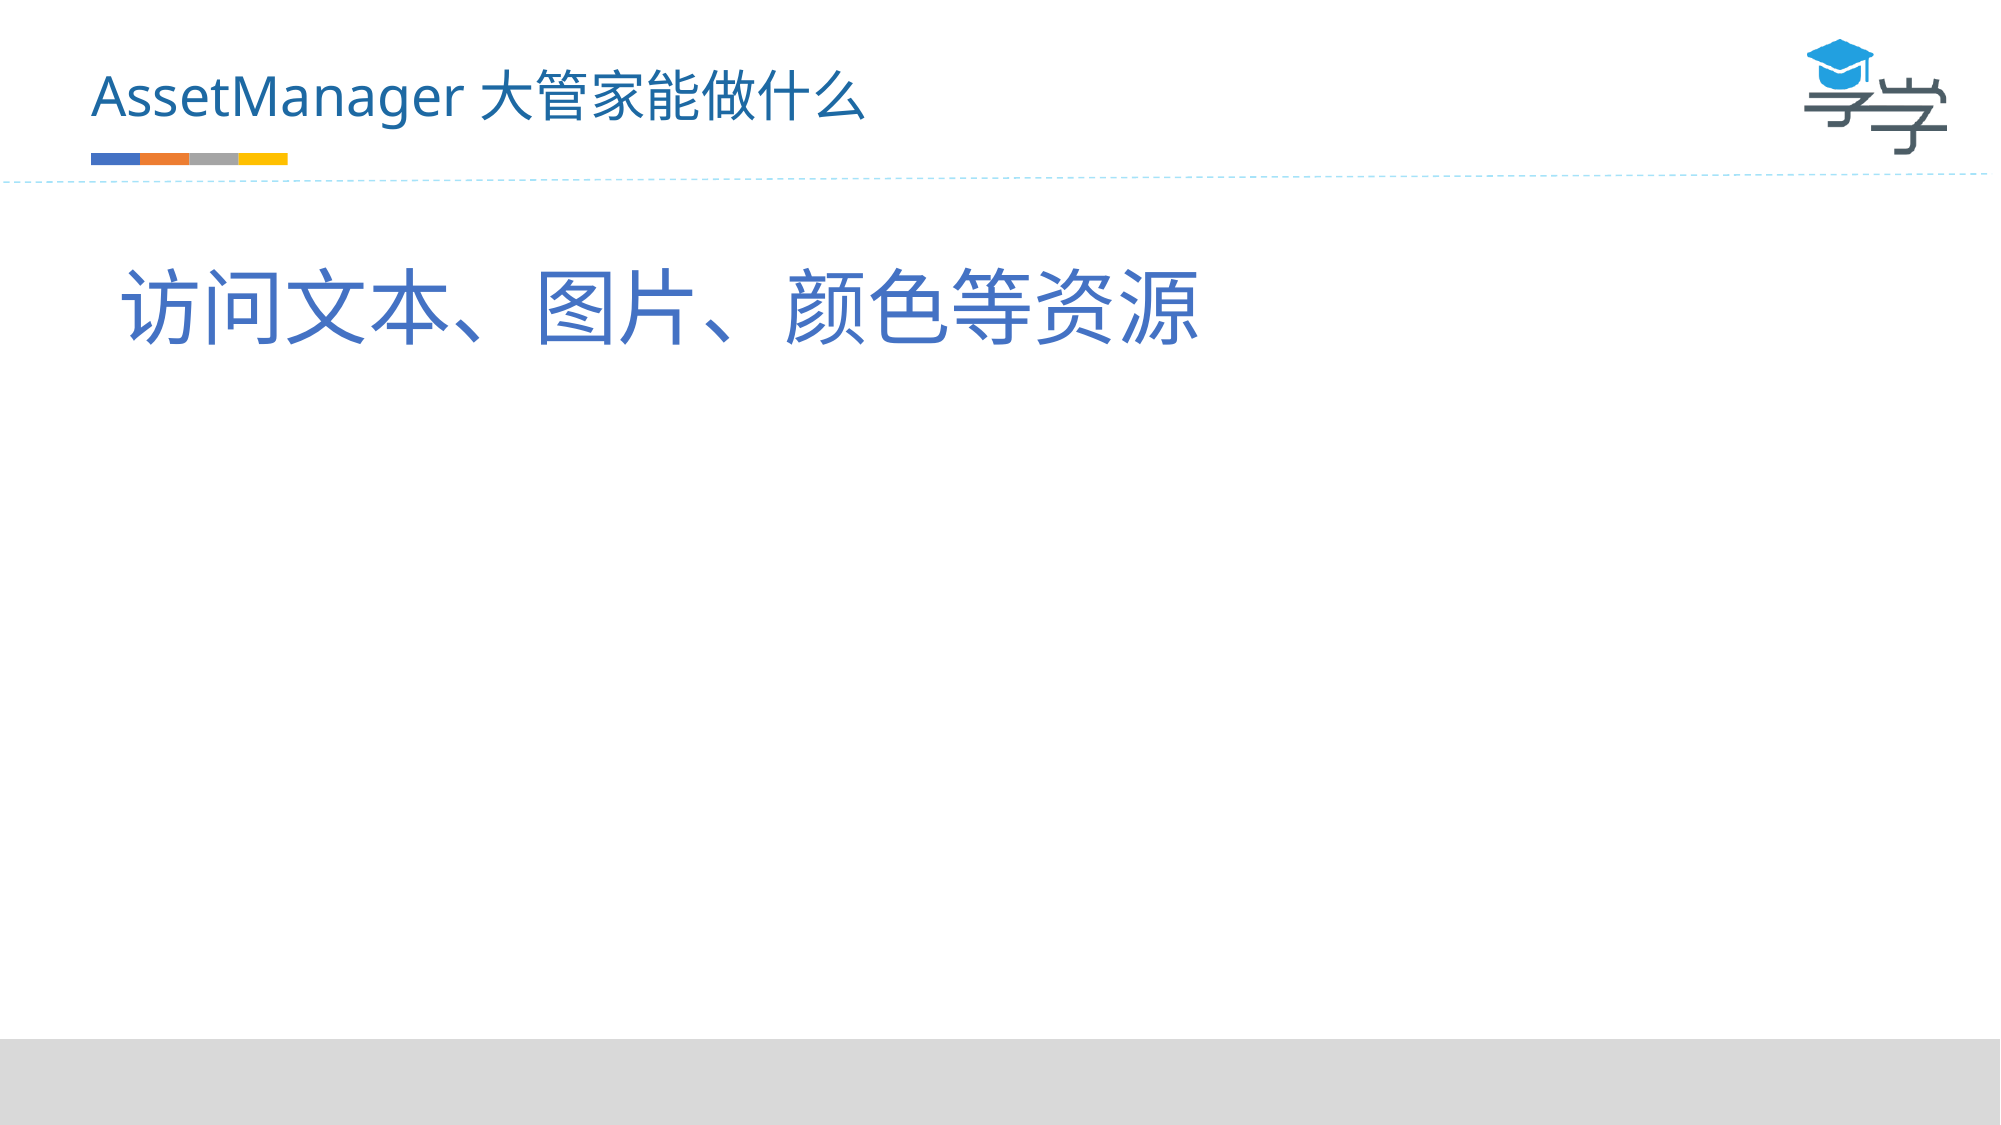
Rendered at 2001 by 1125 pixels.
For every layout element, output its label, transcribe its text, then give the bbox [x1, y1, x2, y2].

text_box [90, 152, 288, 166]
text_box 访问文本、图片、颜色等资源 [103, 247, 1284, 363]
picture [1799, 20, 1952, 173]
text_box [0, 173, 1993, 183]
text_box AssetManager大管家能做什么 [91, 60, 975, 128]
